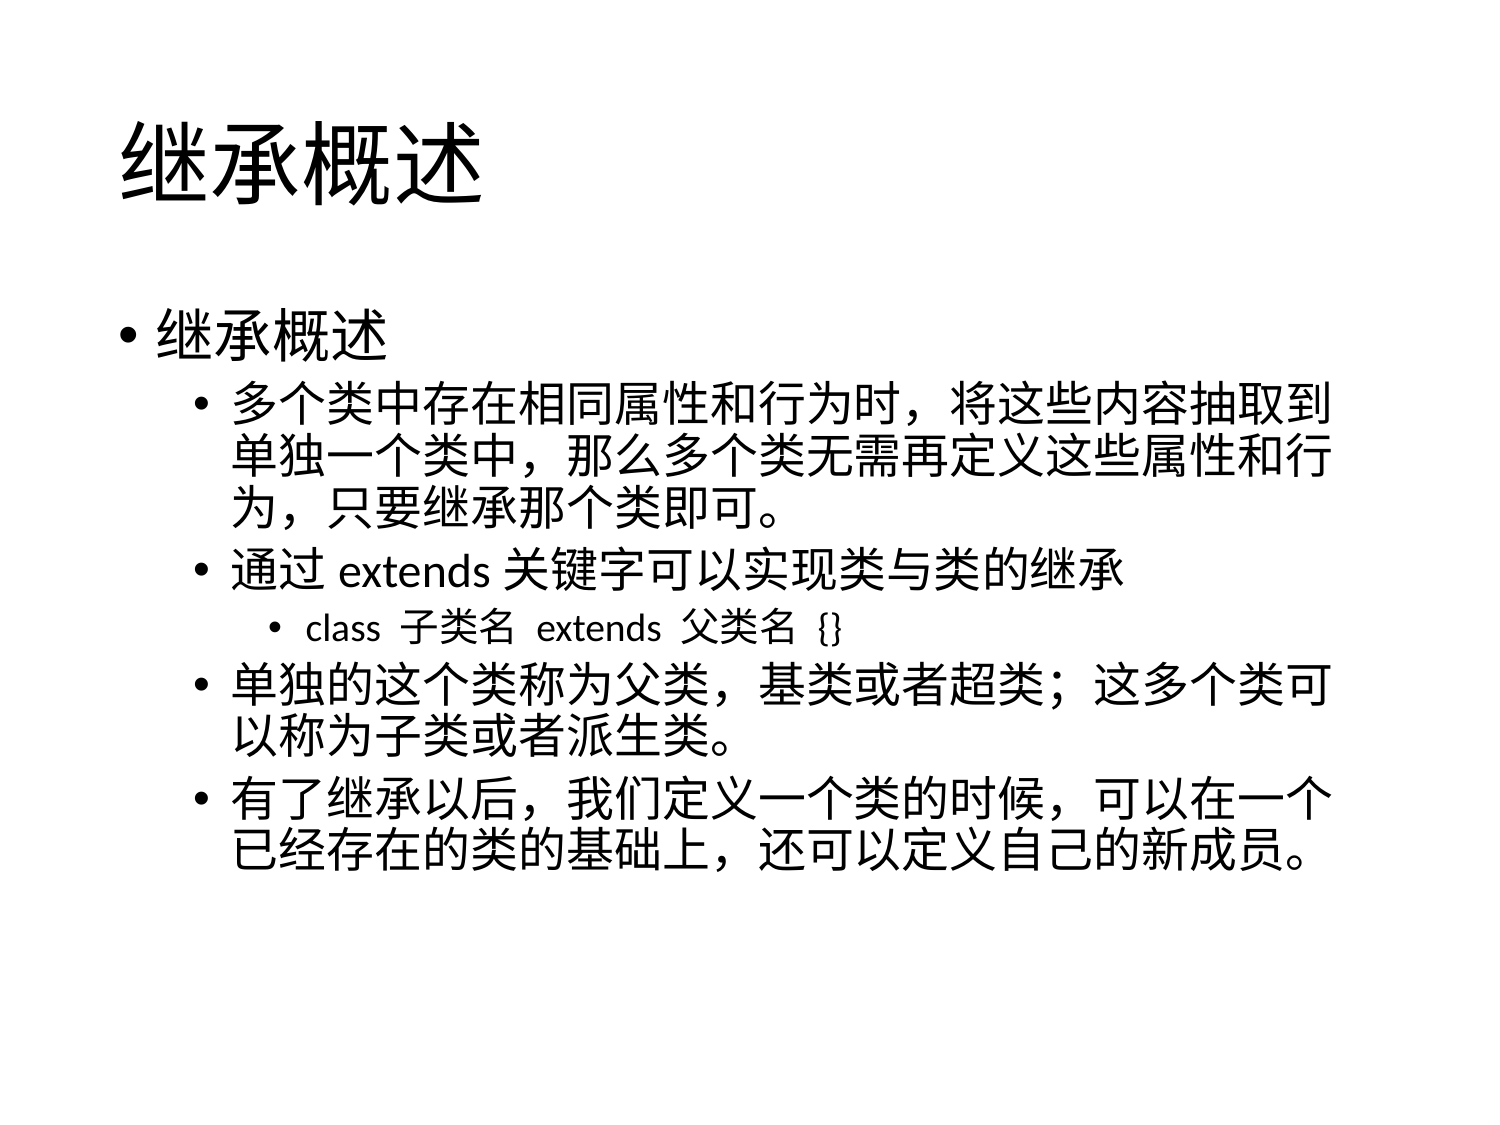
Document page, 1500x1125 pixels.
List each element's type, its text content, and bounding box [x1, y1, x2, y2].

list 继承概述 多个类中存在相同属性和行为时，将这些内容抽取到单独一个类中，那么多个类无需再定义这些属性和行为，只要继承那个类即可。 通过extends关键字可以实现类与类的继承 class 子类名 extends 父类名 {} 单独的这个类称为父类，基类或者超类；这多个类可以称为子类或者派生类。 有了继承以后，我们定义一个类的时候，可以在一个已经存在的类的基础上，还可以定义自己的新成员。 [103, 299, 1397, 1014]
title 继承概述 [103, 59, 1397, 278]
